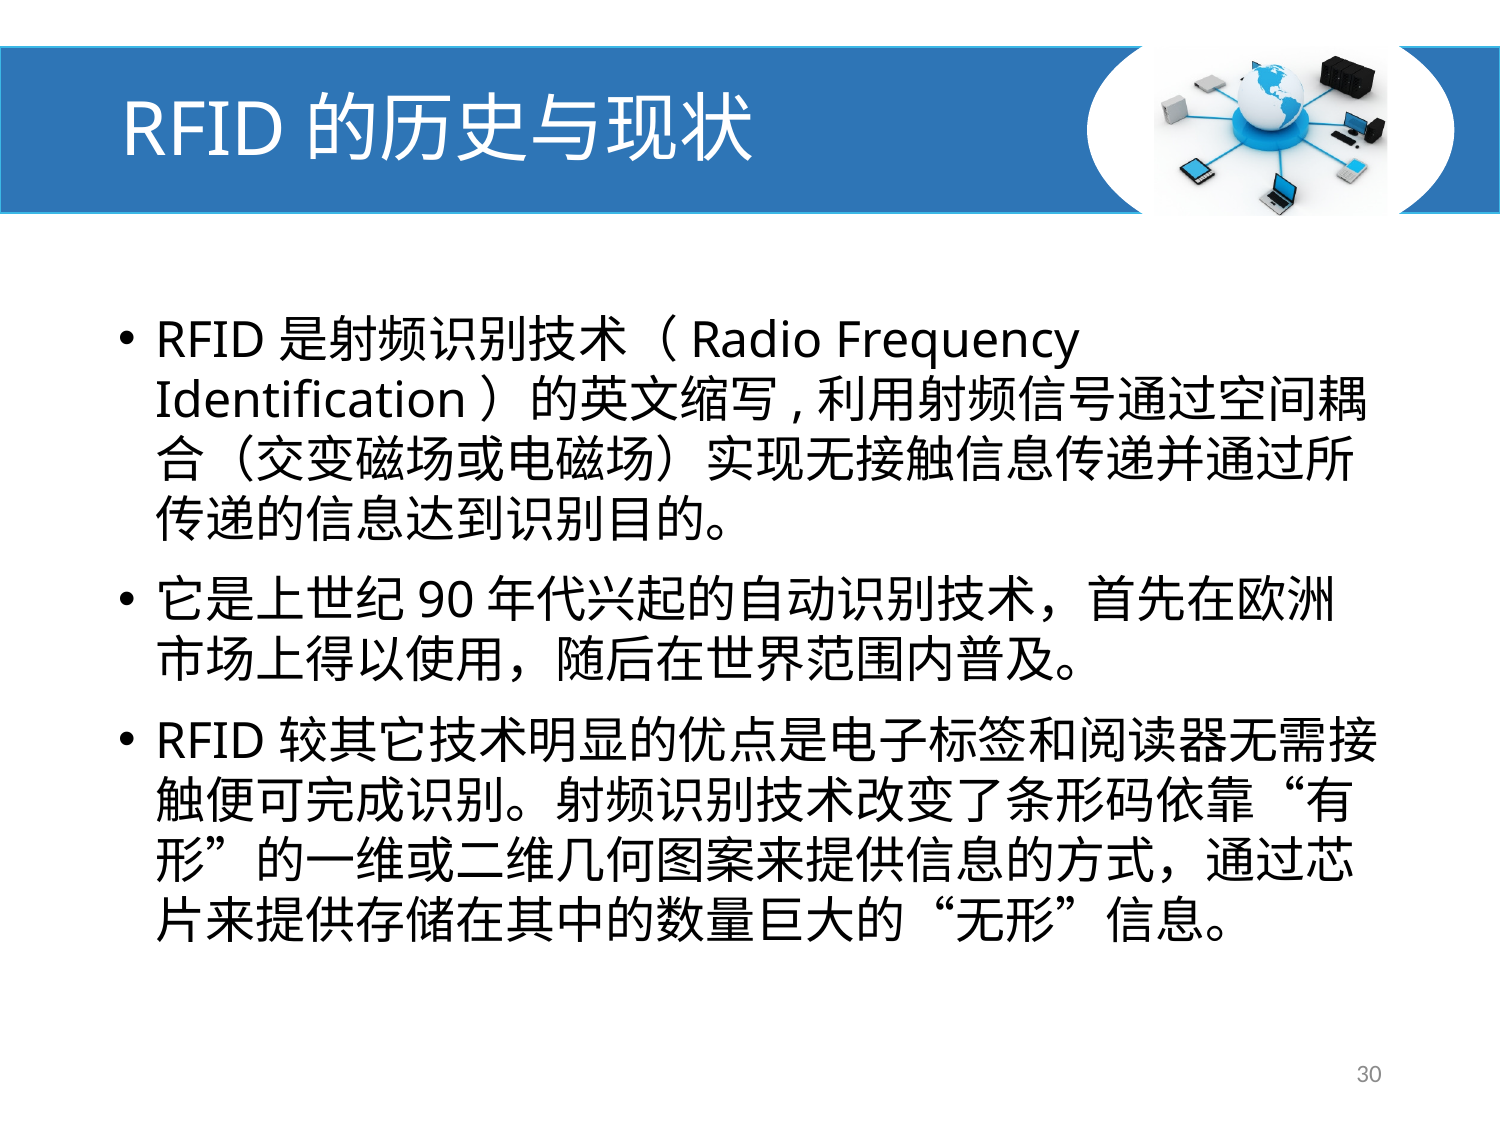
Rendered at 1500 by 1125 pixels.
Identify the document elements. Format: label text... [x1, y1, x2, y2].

title RFID的历史与现状 [105, 50, 1060, 214]
picture [1154, 46, 1388, 216]
list RFID是射频识别技术（Radio Frequency Identification）的英文缩写,利用射频信号通过空间耦合（交变磁场或电磁场）实现无接触信息传递并通过所传递的信息达到识别目的。 它是上世纪90年代兴起的自动识别技术，首先在欧洲市场上得以使用，随后在世界范围内普及。 RFID较其它技术明显的优点是电子标签和阅读器无需接触便可完成识别。射频识别技术改变了条形码依靠“有形”的一维或二维几何图案来提供信息的方式，通过芯片来提供存储在其中的数量巨大的“无形”信息。 [103, 299, 1397, 1014]
slide_number 30 [1059, 1042, 1397, 1103]
